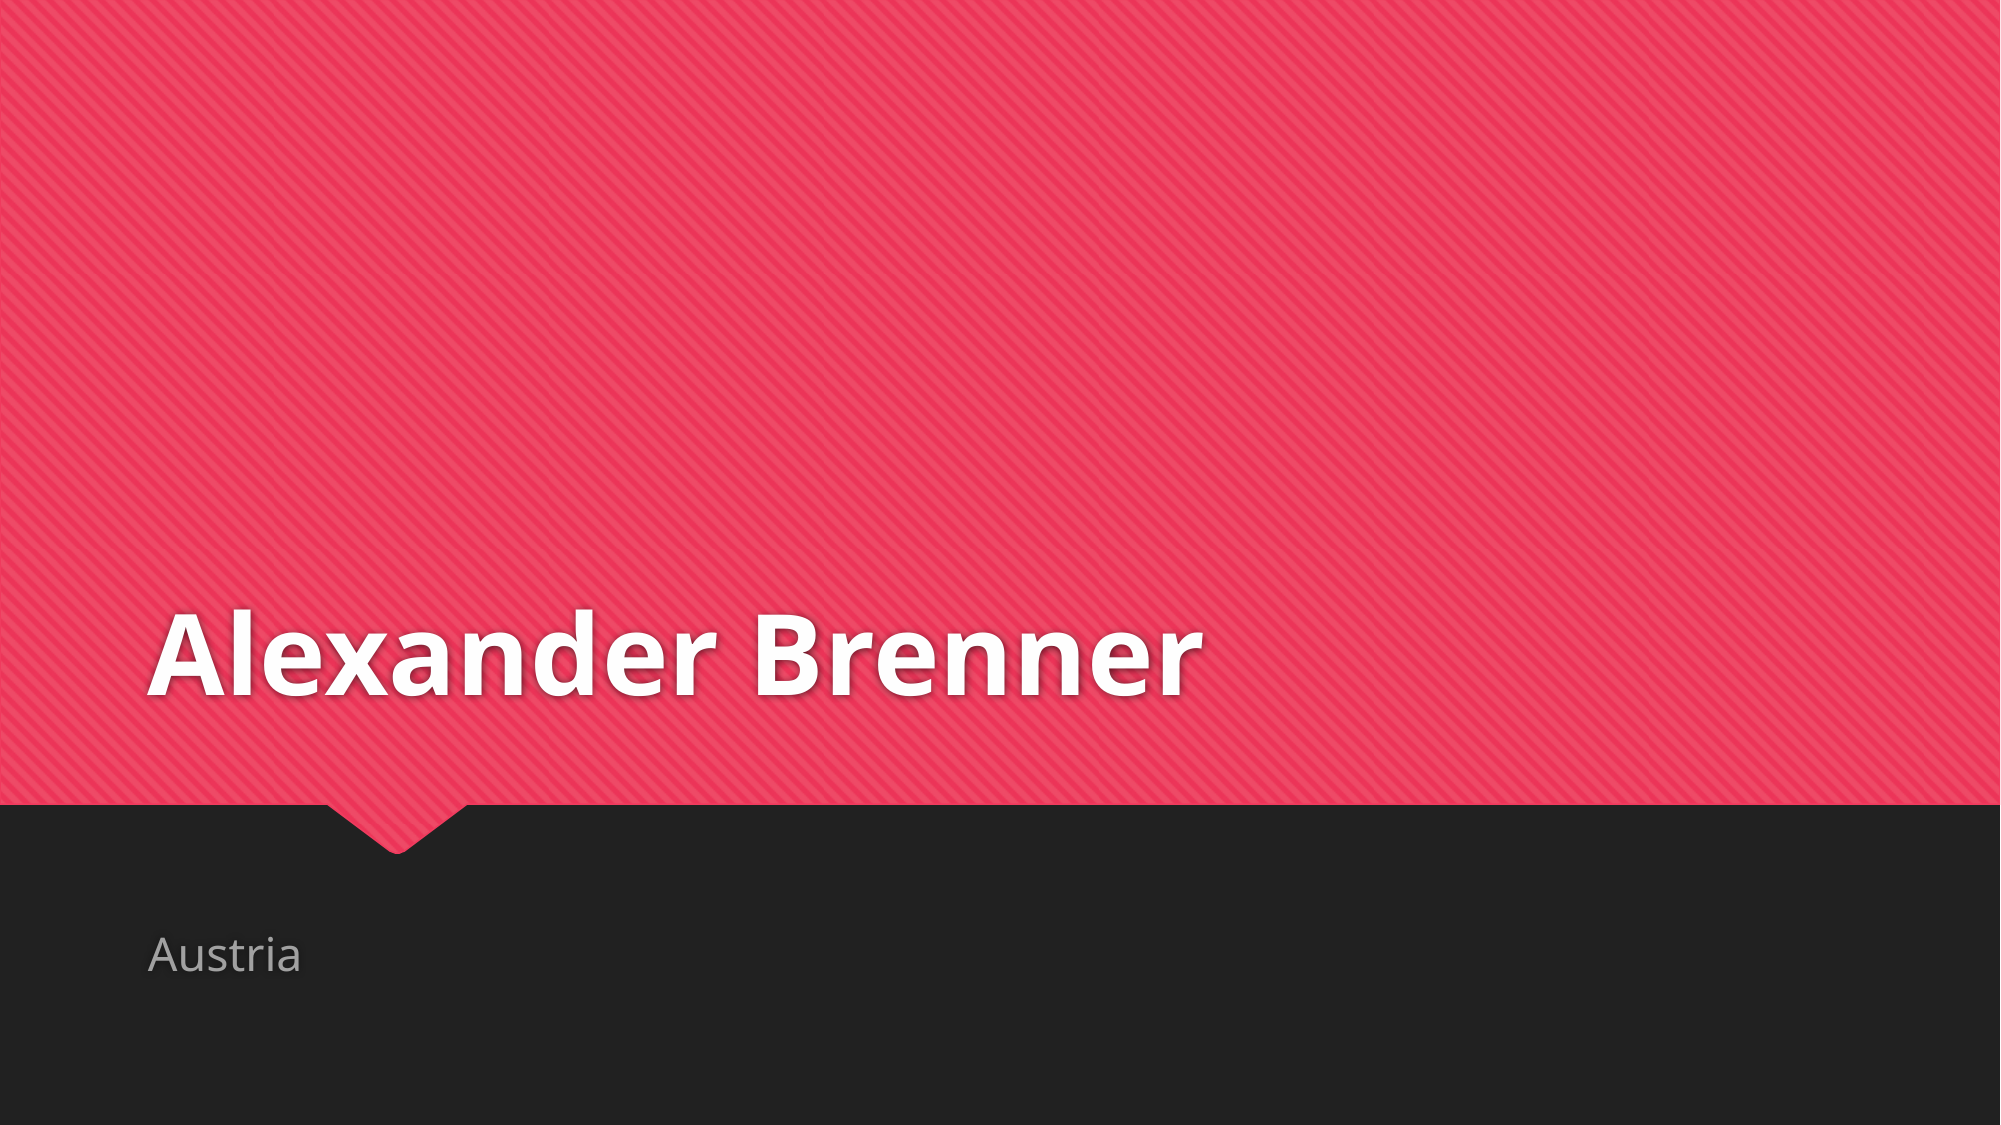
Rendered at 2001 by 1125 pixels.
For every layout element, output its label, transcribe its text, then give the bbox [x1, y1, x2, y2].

title Alexander Brenner [132, 237, 1868, 726]
subtitle Austria [132, 917, 1868, 990]
